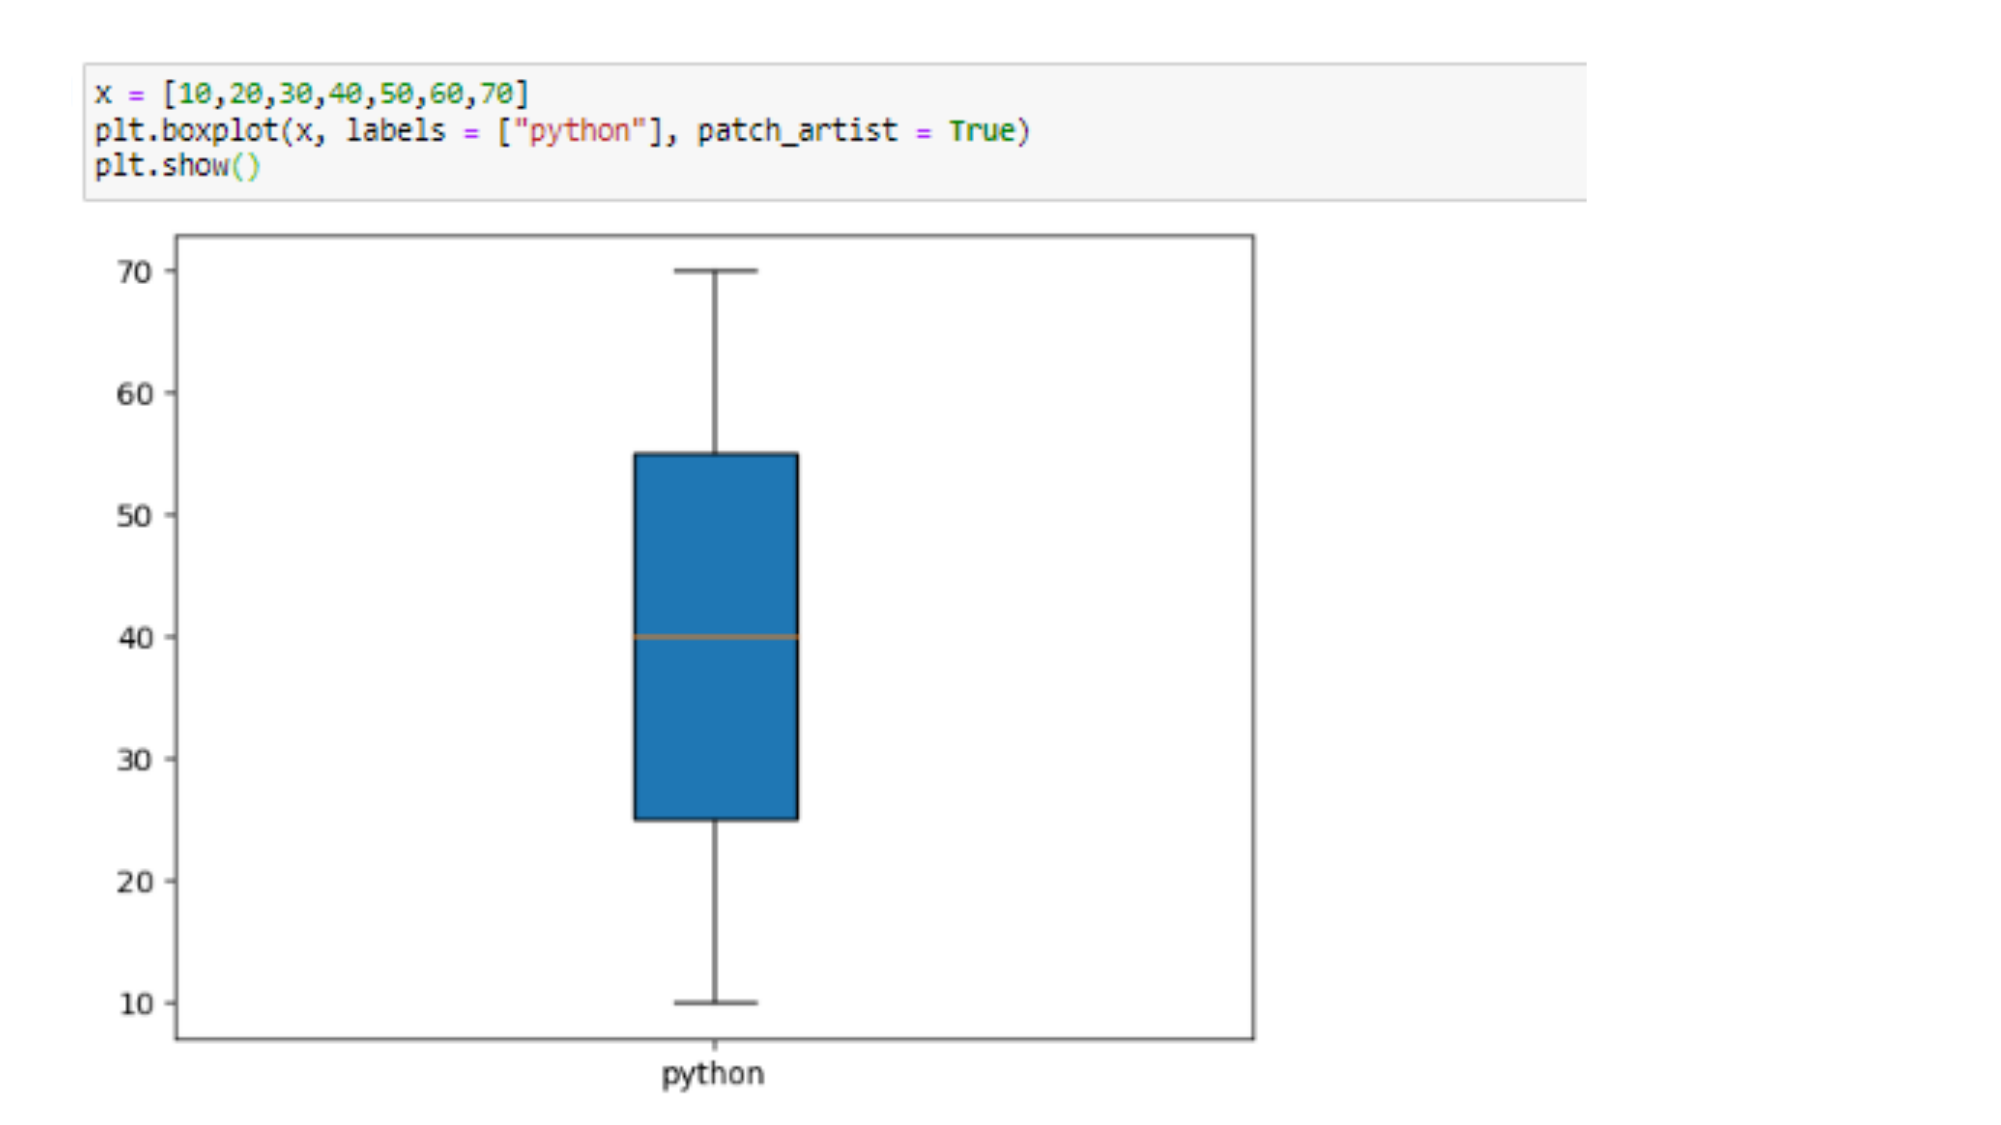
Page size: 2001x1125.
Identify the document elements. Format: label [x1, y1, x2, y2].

picture [71, 59, 1587, 1125]
